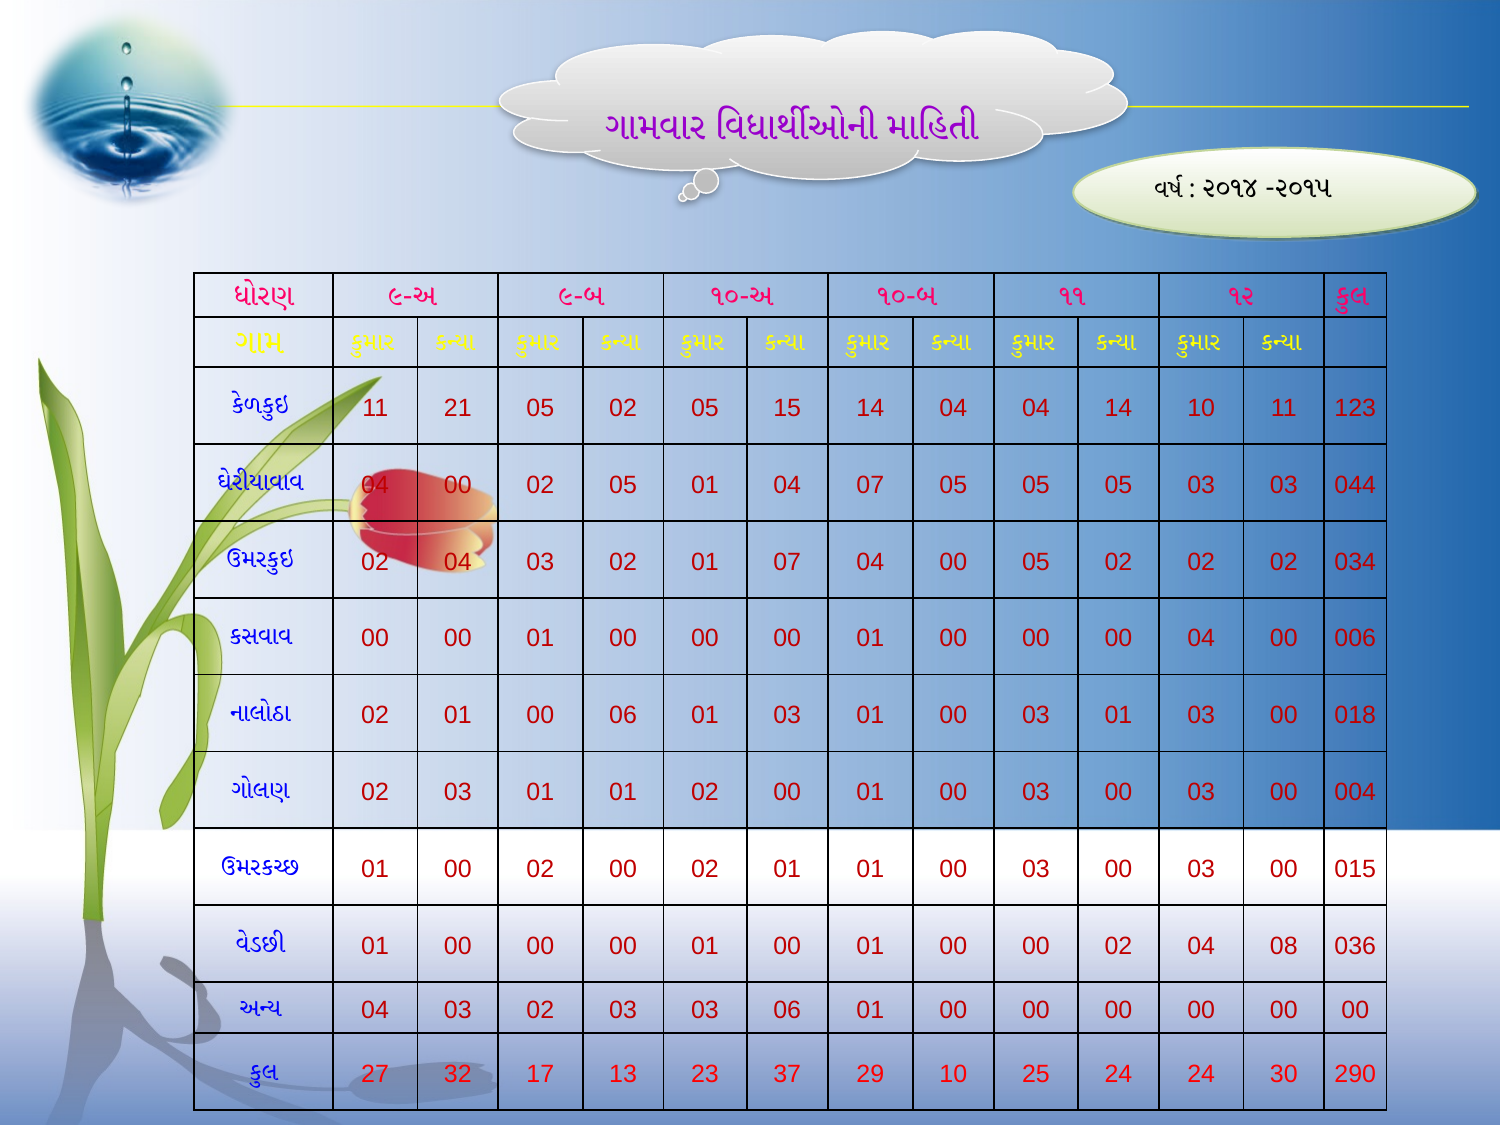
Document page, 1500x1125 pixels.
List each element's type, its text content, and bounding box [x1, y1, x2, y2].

table_cell 03 [995, 829, 1077, 904]
table_cell 01 [829, 675, 912, 751]
table_cell 290 [1325, 1034, 1386, 1109]
table_header ૧૧ [995, 274, 1158, 316]
table_cell 05 [995, 522, 1077, 597]
table_cell 00 [1244, 752, 1323, 827]
table_cell 02 [334, 675, 417, 751]
table_cell 01 [664, 445, 746, 520]
table_cell કુમાર [995, 318, 1077, 366]
table_cell 04 [1160, 906, 1243, 981]
table_cell 04 [334, 445, 417, 520]
table_header ૧૦-અ [664, 274, 827, 316]
table_cell 05 [584, 445, 663, 520]
table_cell 03 [1244, 445, 1323, 520]
table_cell 00 [1079, 599, 1158, 674]
table_cell કુમાર [664, 318, 746, 366]
table_cell 01 [418, 675, 497, 751]
table_cell 02 [664, 829, 746, 904]
table_cell 00 [334, 599, 417, 674]
table_cell 00 [995, 599, 1077, 674]
table_cell 06 [748, 983, 827, 1032]
table_cell 00 [1244, 599, 1323, 674]
table_cell 03 [1160, 829, 1243, 904]
table_cell 06 [584, 675, 663, 751]
table_cell કુમાર [829, 318, 912, 366]
table_cell 01 [334, 906, 417, 981]
table_cell 23 [664, 1034, 746, 1109]
table_cell 07 [748, 522, 827, 597]
table_header કુલ [1325, 274, 1386, 316]
table_cell 123 [1325, 368, 1386, 443]
table_cell 00 [1325, 983, 1386, 1032]
table_cell 00 [995, 906, 1077, 981]
table_cell [1325, 318, 1386, 366]
table_cell 02 [334, 752, 417, 827]
table_cell 37 [748, 1034, 827, 1109]
table_cell 00 [584, 599, 663, 674]
table_cell 01 [664, 675, 746, 751]
table_cell કન્યા [418, 318, 497, 366]
table_cell 04 [334, 983, 417, 1032]
table_cell 01 [748, 829, 827, 904]
table_cell 08 [1244, 906, 1323, 981]
table_cell 02 [334, 522, 417, 597]
table_cell 00 [418, 445, 497, 520]
table_cell 04 [748, 445, 827, 520]
table_cell 00 [748, 906, 827, 981]
table_cell 00 [1244, 675, 1323, 751]
table_cell 03 [1160, 445, 1243, 520]
table_cell કુમાર [499, 318, 582, 366]
table_cell 036 [1325, 906, 1386, 981]
table_cell 21 [418, 368, 497, 443]
table_cell 044 [1325, 445, 1386, 520]
table_cell 01 [584, 752, 663, 827]
table_cell 01 [499, 599, 582, 674]
table_cell 006 [1325, 599, 1386, 674]
table_cell 018 [1325, 675, 1386, 751]
text_box ગામવાર વિધાર્થીઓની માહિતી [498, 30, 1129, 104]
table_cell 01 [1079, 675, 1158, 751]
table_header ૯-બ [499, 274, 663, 316]
table_cell કન્યા [914, 318, 993, 366]
table_cell 24 [1160, 1034, 1243, 1109]
table_cell 004 [1325, 752, 1386, 827]
table_cell 015 [1325, 829, 1386, 904]
table_cell 01 [334, 829, 417, 904]
table_cell 02 [499, 445, 582, 520]
table_cell કન્યા [748, 318, 827, 366]
table_cell 05 [664, 368, 746, 443]
table_header ૧૨ [1160, 274, 1323, 316]
table_cell 02 [1079, 906, 1158, 981]
table_cell 01 [829, 599, 912, 674]
table_cell 00 [499, 906, 582, 981]
table_cell અન્ય [195, 983, 332, 1032]
table_cell 00 [1079, 983, 1158, 1032]
table_cell ઘેરીયાવાવ [195, 445, 332, 520]
table_cell 01 [829, 752, 912, 827]
table_cell 02 [1079, 522, 1158, 597]
table_cell 00 [914, 906, 993, 981]
table_cell 01 [829, 983, 912, 1032]
table_cell કુલ [195, 1034, 332, 1109]
table_cell ગોલણ [195, 752, 332, 827]
table_cell 00 [748, 599, 827, 674]
table_cell 04 [418, 522, 497, 597]
table_cell કુમાર [334, 318, 417, 366]
table_cell 00 [1160, 983, 1243, 1032]
table_cell 00 [995, 983, 1077, 1032]
table_header ધોરણ [195, 274, 332, 316]
table_cell કન્યા [584, 318, 663, 366]
table_cell 01 [664, 906, 746, 981]
table_cell 00 [1079, 752, 1158, 827]
table_cell કન્યા [1244, 318, 1323, 366]
table_cell 07 [829, 445, 912, 520]
table_cell 03 [499, 522, 582, 597]
table_cell 04 [995, 368, 1077, 443]
table_cell 00 [914, 675, 993, 751]
table_cell 01 [829, 906, 912, 981]
table_cell 10 [1160, 368, 1243, 443]
table_header ૧૦-બ [829, 274, 993, 316]
table_cell 03 [1160, 752, 1243, 827]
table_cell 00 [418, 829, 497, 904]
table_cell 05 [499, 368, 582, 443]
table_cell 00 [664, 599, 746, 674]
table_cell 01 [664, 522, 746, 597]
picture [0, 0, 1500, 1125]
table_cell 00 [584, 829, 663, 904]
table_cell 05 [995, 445, 1077, 520]
text_box ગામવાર વિધાર્થીઓની માહિતી [512, 116, 1121, 203]
table_cell નાલોઠા [195, 675, 332, 751]
table_cell 03 [664, 983, 746, 1032]
table_cell 00 [418, 906, 497, 981]
table_cell વેડછી [195, 906, 332, 981]
table_cell 29 [829, 1034, 912, 1109]
table_cell 04 [914, 368, 993, 443]
table_cell 02 [499, 829, 582, 904]
table_cell 03 [748, 675, 827, 751]
table_cell 03 [995, 752, 1077, 827]
table_cell 30 [1244, 1034, 1323, 1109]
table_cell કુમાર [1160, 318, 1243, 366]
table_cell 00 [1244, 983, 1323, 1032]
table_cell 00 [748, 752, 827, 827]
table_cell 03 [584, 983, 663, 1032]
table_cell 32 [418, 1034, 497, 1109]
table_cell 05 [1079, 445, 1158, 520]
table_cell 00 [914, 983, 993, 1032]
table_cell 15 [748, 368, 827, 443]
table_cell 02 [1160, 522, 1243, 597]
table_cell 02 [499, 983, 582, 1032]
table_cell 00 [914, 752, 993, 827]
table_cell 25 [995, 1034, 1077, 1109]
table_cell 03 [418, 983, 497, 1032]
table_cell 24 [1079, 1034, 1158, 1109]
table_cell 11 [334, 368, 417, 443]
table_cell કન્યા [1079, 318, 1158, 366]
table_cell ઉમરકુઇ [195, 522, 332, 597]
table_cell 00 [499, 675, 582, 751]
table_cell 01 [829, 829, 912, 904]
text_box વર્ષ : ૨૦૧૪ -૨૦૧૫ [1073, 147, 1476, 237]
table_cell 10 [914, 1034, 993, 1109]
table_cell 05 [914, 445, 993, 520]
table_cell 00 [418, 599, 497, 674]
table_cell 00 [1079, 829, 1158, 904]
table_cell 02 [584, 522, 663, 597]
table_cell 00 [1244, 829, 1323, 904]
table_cell 00 [914, 829, 993, 904]
table_cell 14 [829, 368, 912, 443]
table_cell 00 [914, 599, 993, 674]
table_cell 14 [1079, 368, 1158, 443]
table_cell 03 [418, 752, 497, 827]
table_cell 02 [1244, 522, 1323, 597]
table_cell 17 [499, 1034, 582, 1109]
table_cell 04 [1160, 599, 1243, 674]
table_cell 00 [914, 522, 993, 597]
table_cell 01 [499, 752, 582, 827]
table_cell 11 [1244, 368, 1323, 443]
table_cell કસવાવ [195, 599, 332, 674]
table_cell 27 [334, 1034, 417, 1109]
table_cell 03 [995, 675, 1077, 751]
table_cell 02 [584, 368, 663, 443]
table_cell 00 [584, 906, 663, 981]
table_cell 04 [829, 522, 912, 597]
table_cell ગામ [195, 318, 332, 366]
table_cell 034 [1325, 522, 1386, 597]
table_header ૯-અ [334, 274, 497, 316]
table_cell કેળકુઇ [195, 368, 332, 443]
table_cell 03 [1160, 675, 1243, 751]
table_cell 02 [664, 752, 746, 827]
table_cell ઉમરકચ્છ [195, 829, 332, 904]
table_cell 13 [584, 1034, 663, 1109]
